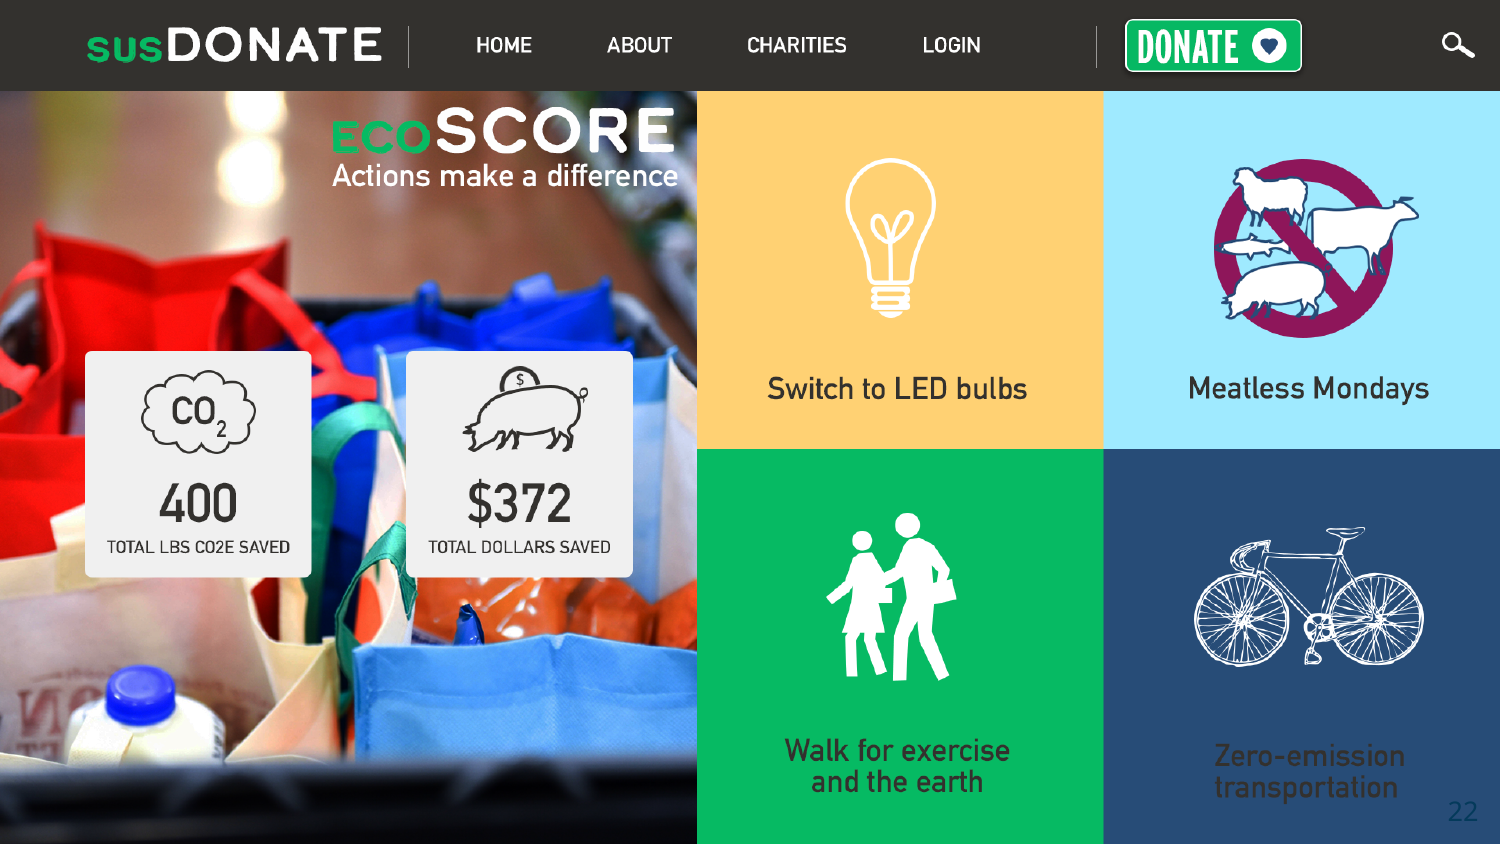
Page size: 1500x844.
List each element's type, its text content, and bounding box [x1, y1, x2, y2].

slide_number ‹#› [1403, 779, 1494, 844]
picture [0, 0, 1500, 844]
